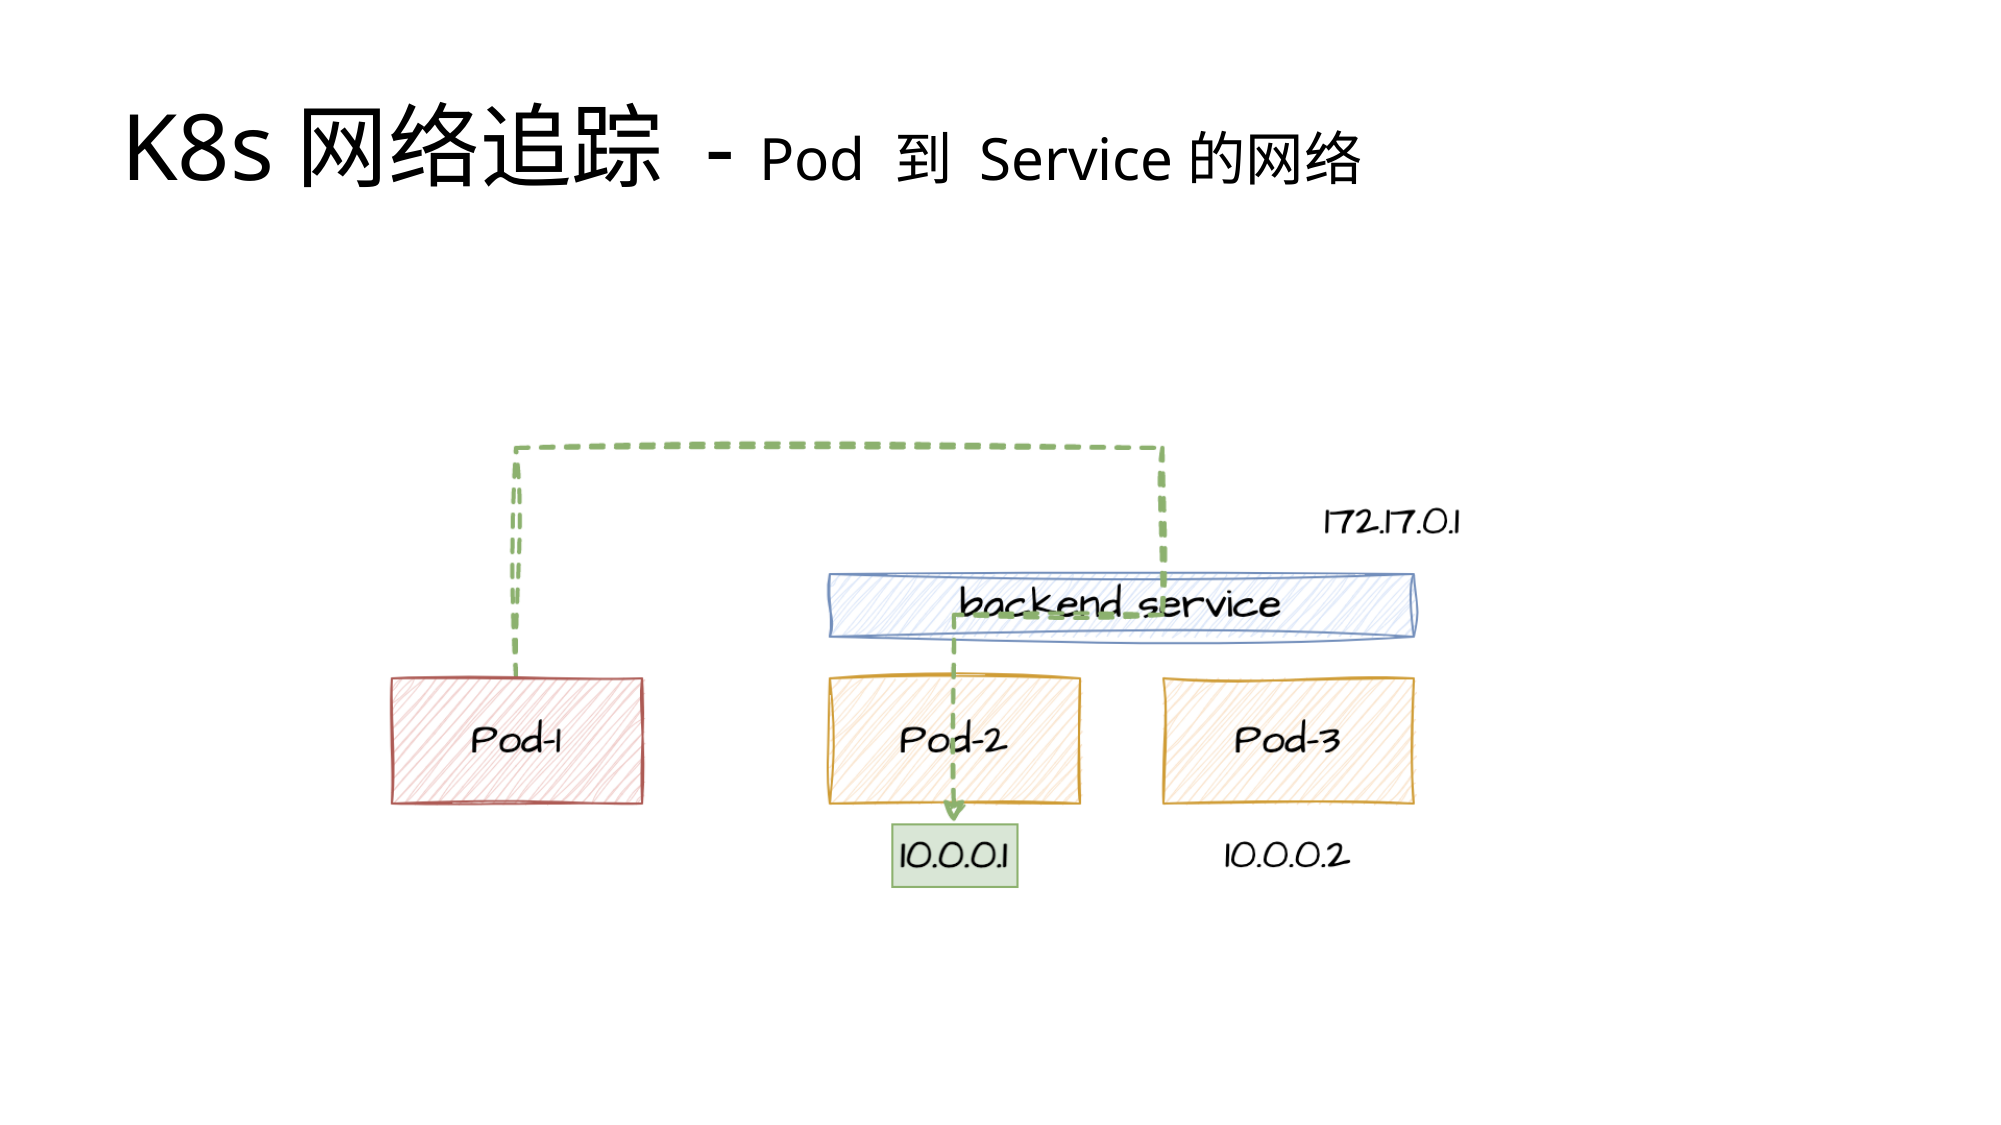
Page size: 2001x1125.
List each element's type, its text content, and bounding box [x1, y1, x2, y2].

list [322, 303, 1615, 1009]
title K8s网络追踪 - Pod 到 Service的网络 [106, 42, 1832, 260]
